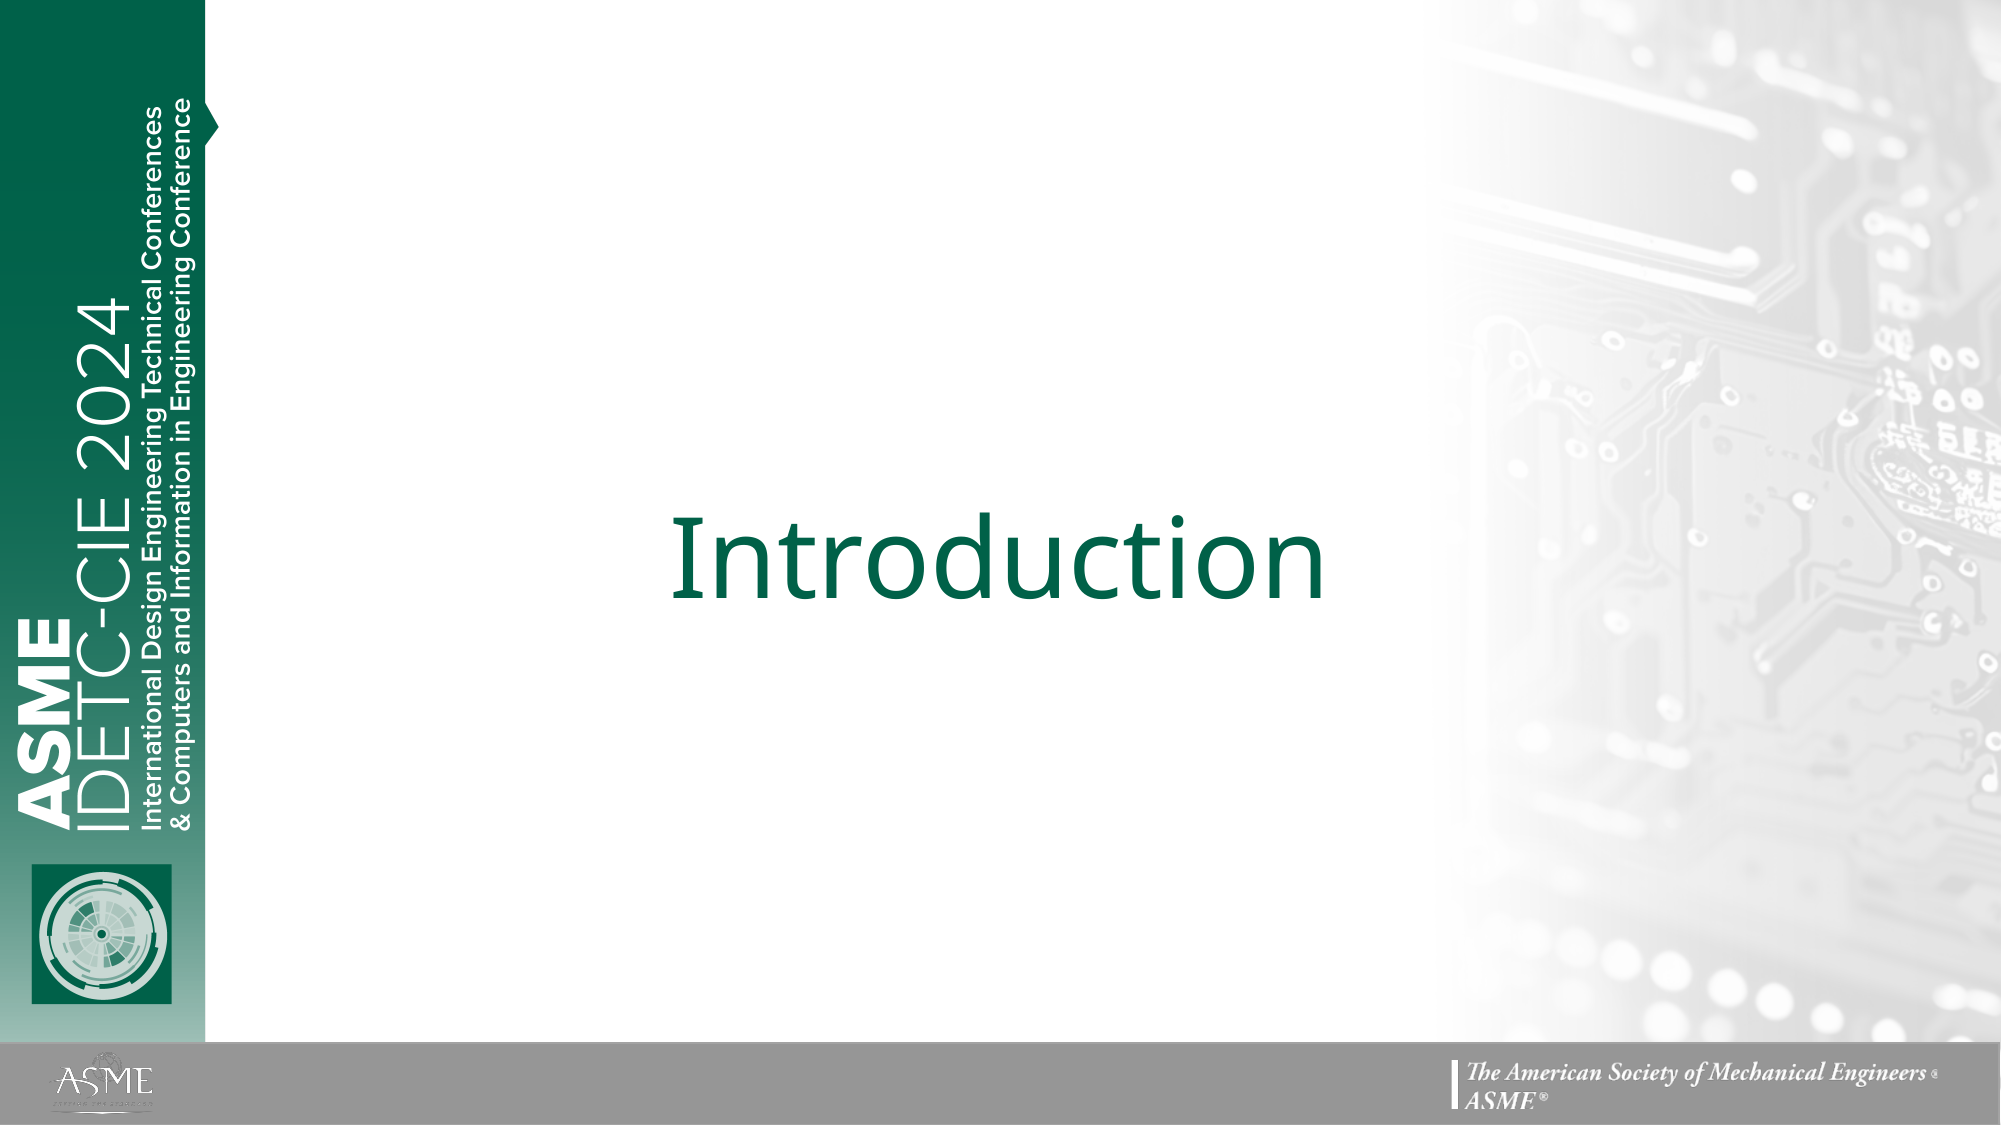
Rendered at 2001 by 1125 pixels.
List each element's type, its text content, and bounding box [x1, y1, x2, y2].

title Introduction [182, 453, 1818, 672]
picture [49, 1052, 153, 1114]
picture [0, 0, 233, 1042]
